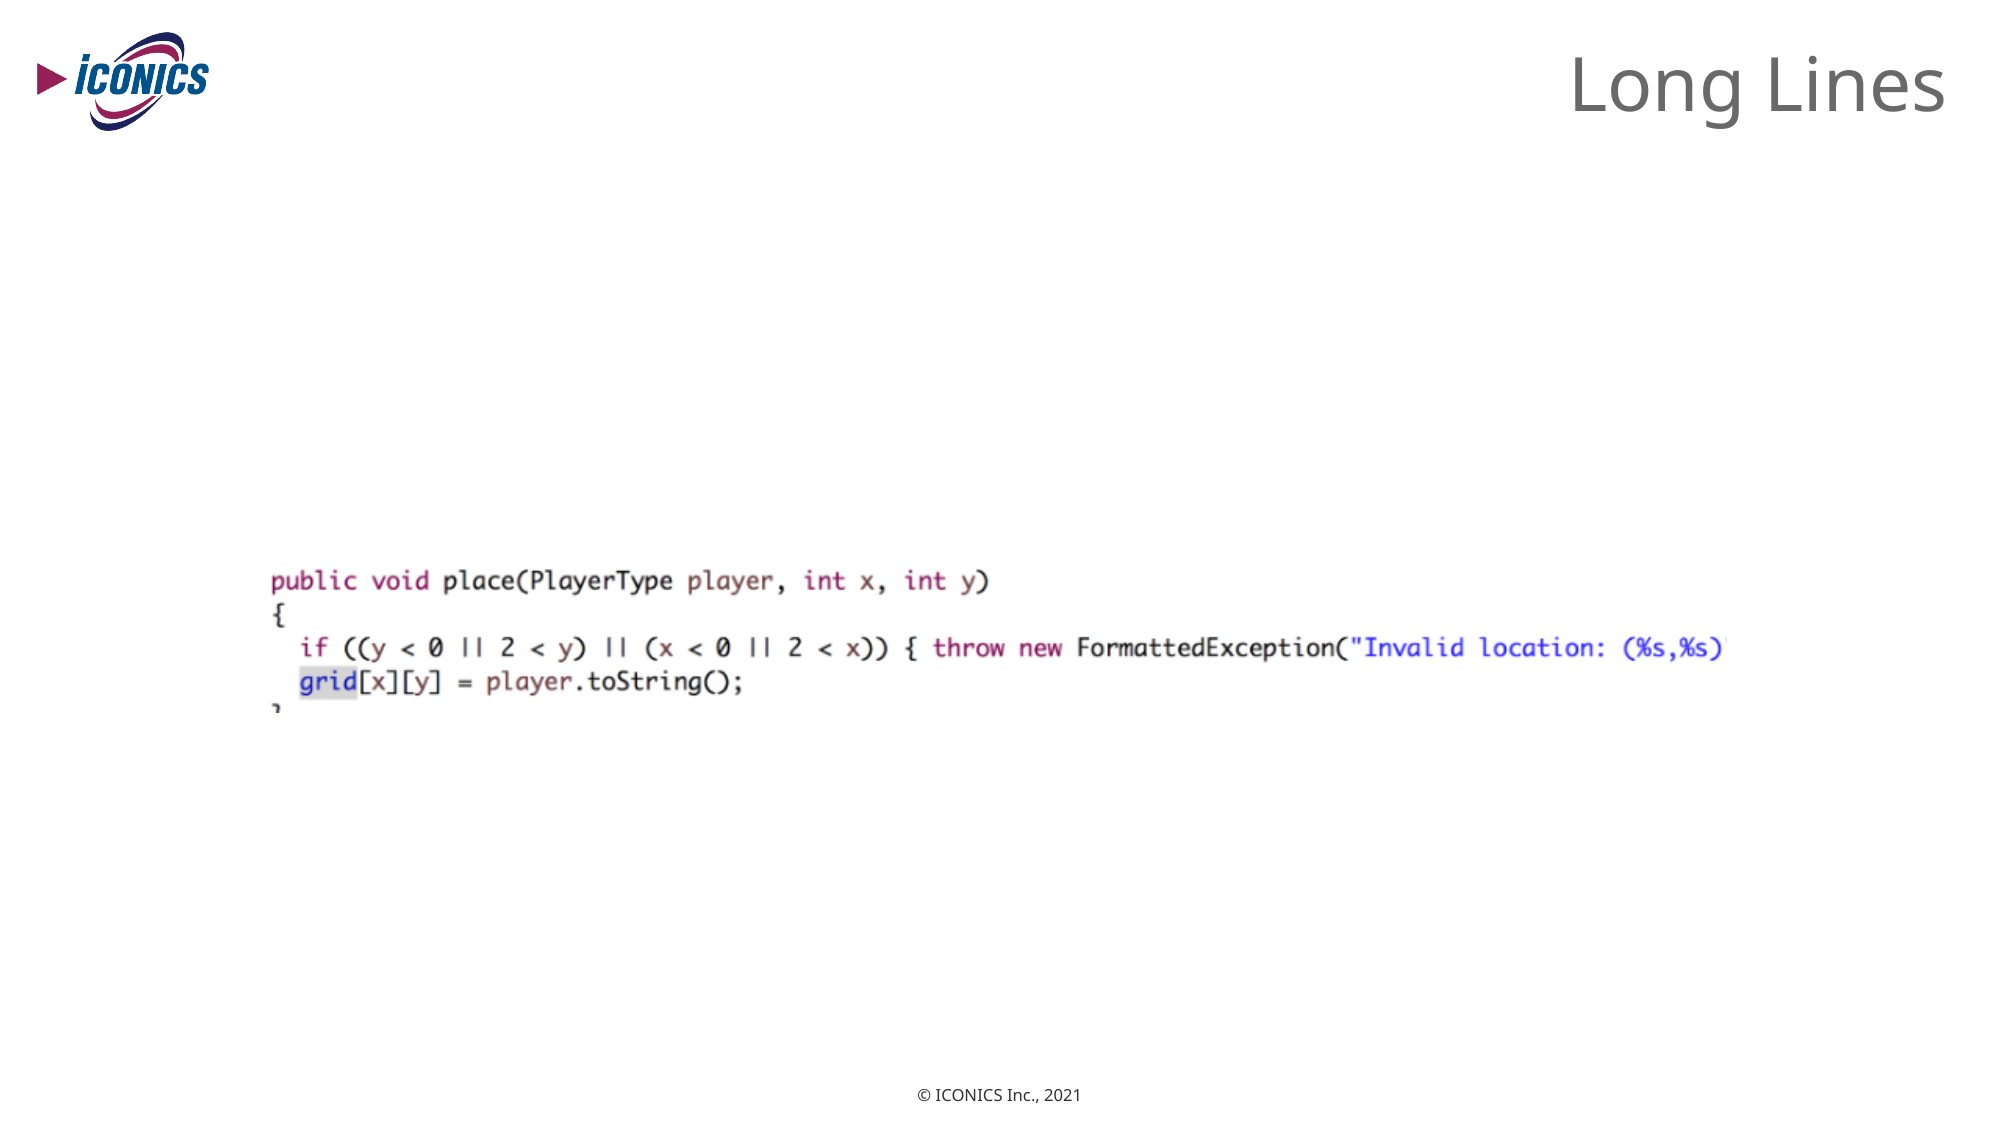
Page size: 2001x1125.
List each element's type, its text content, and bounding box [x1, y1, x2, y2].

title Long Lines [270, 23, 1963, 150]
picture [37, 32, 209, 131]
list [270, 568, 1727, 713]
